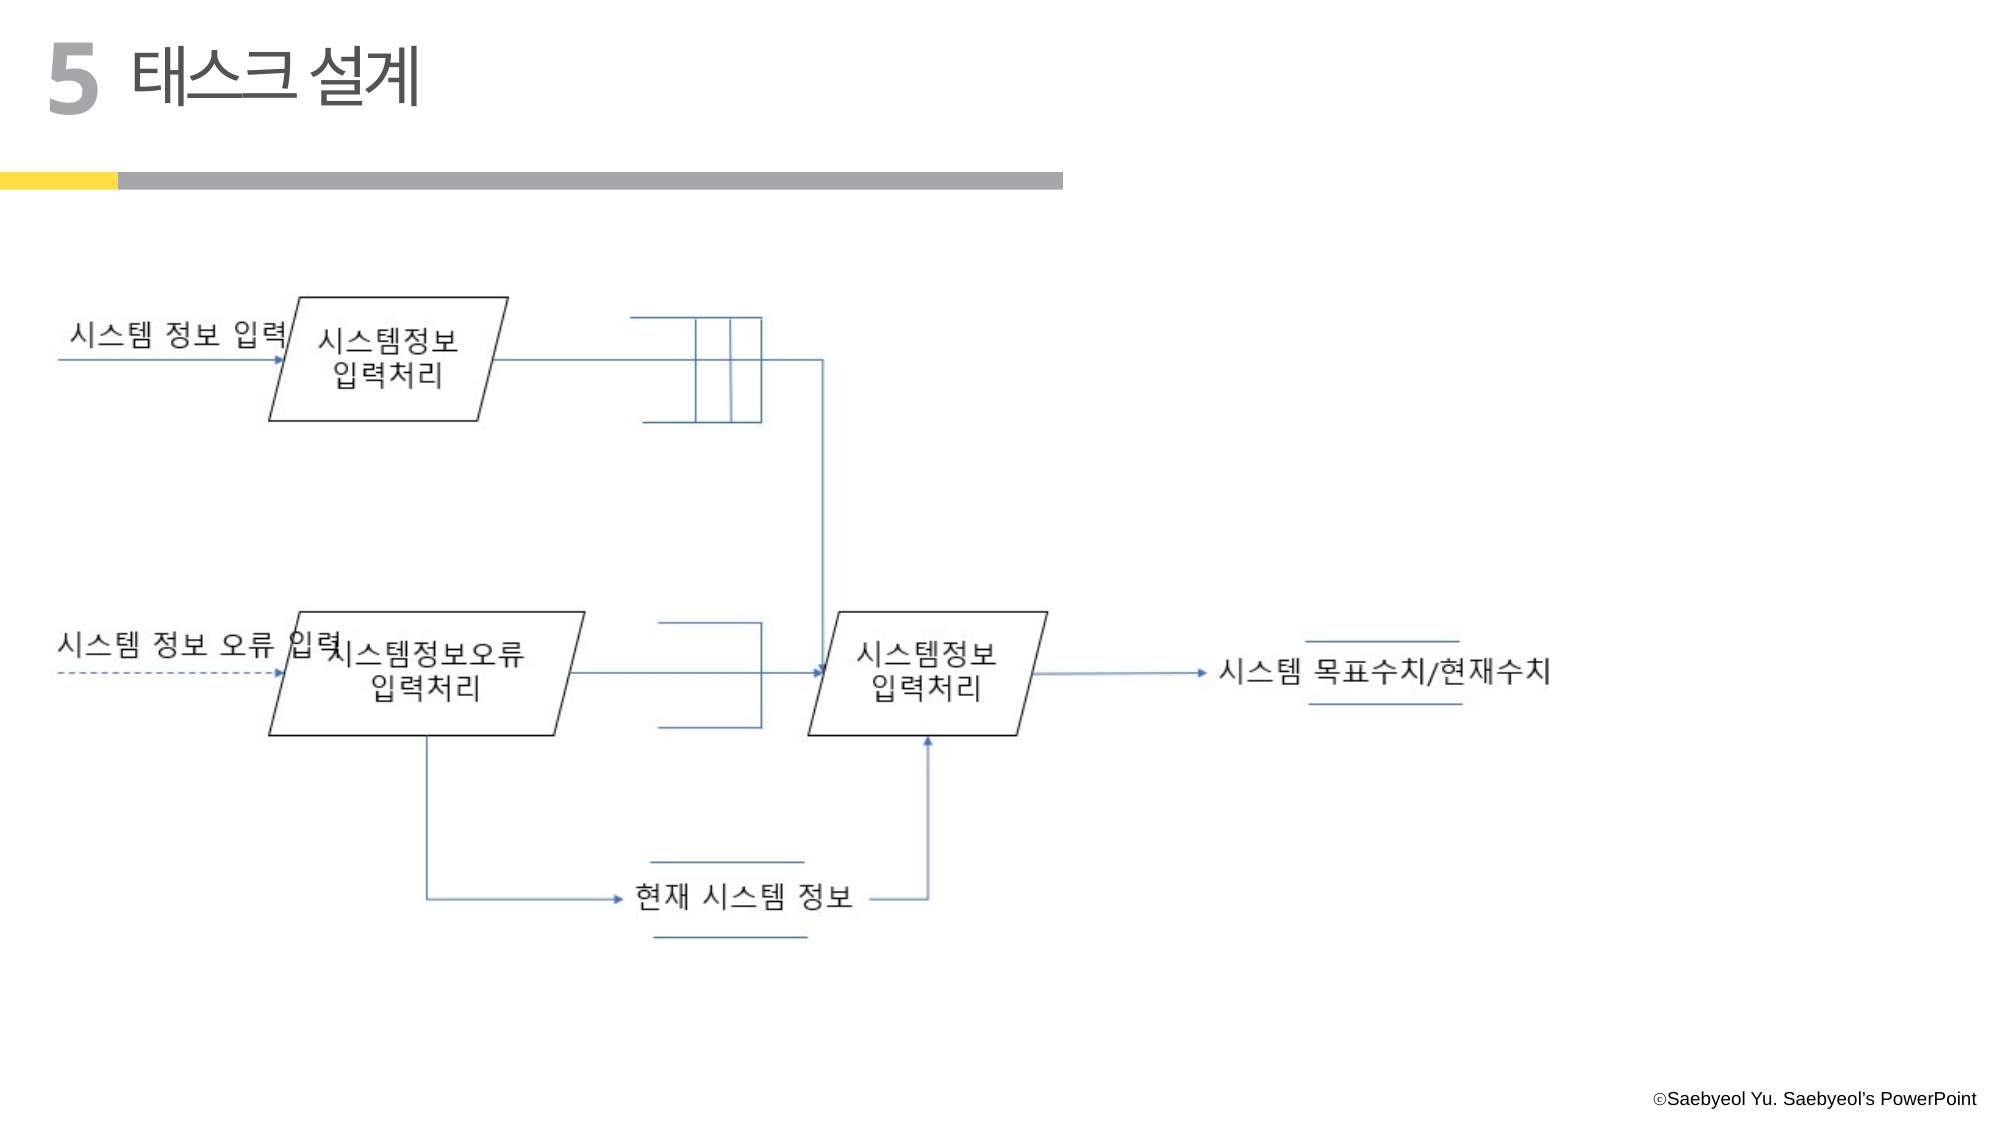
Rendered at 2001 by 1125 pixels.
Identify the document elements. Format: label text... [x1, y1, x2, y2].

text_box [0, 171, 119, 191]
picture [48, 217, 1566, 1070]
text_box [119, 171, 1064, 191]
text_box 5 [30, 7, 118, 143]
text_box 태스크 설계 [118, 27, 439, 123]
